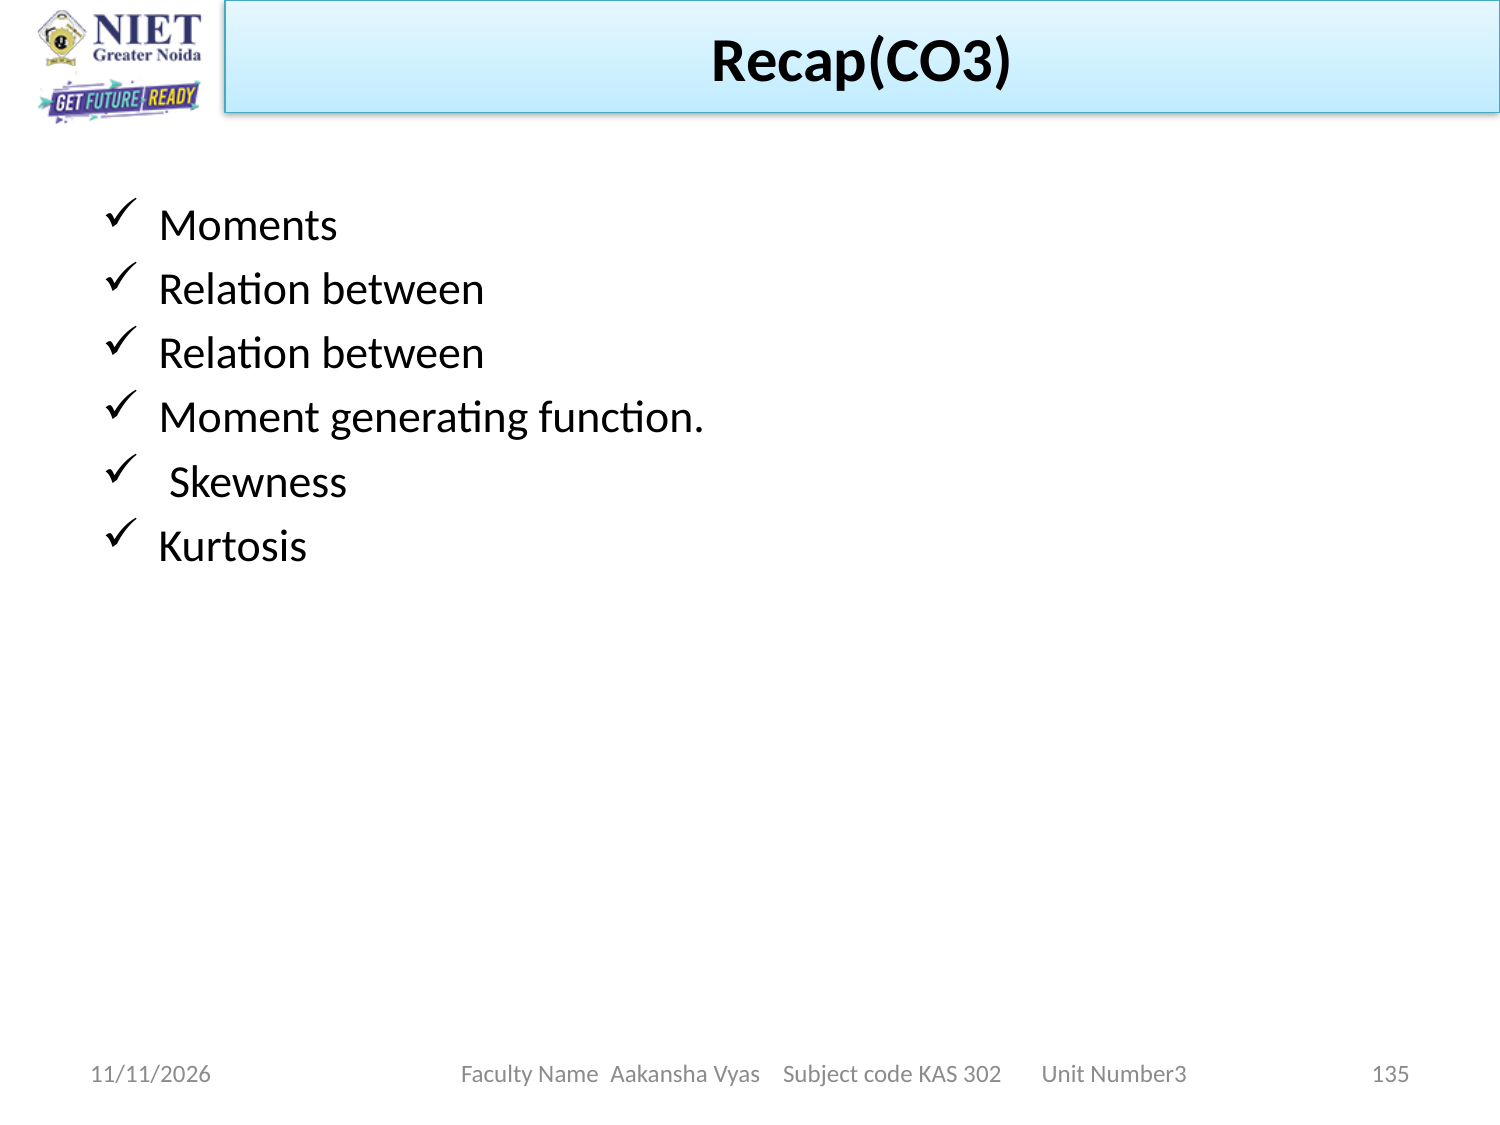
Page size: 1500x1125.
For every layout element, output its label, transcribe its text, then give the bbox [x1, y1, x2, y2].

footer Faculty Name Aakansha Vyas Subject code KAS 302 Unit Number3 [412, 1042, 1074, 1103]
picture [0, 0, 238, 135]
text_box Recap(CO3) [238, 0, 1500, 113]
slide_number 135 [1074, 1042, 1425, 1103]
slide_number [75, 1042, 412, 1103]
